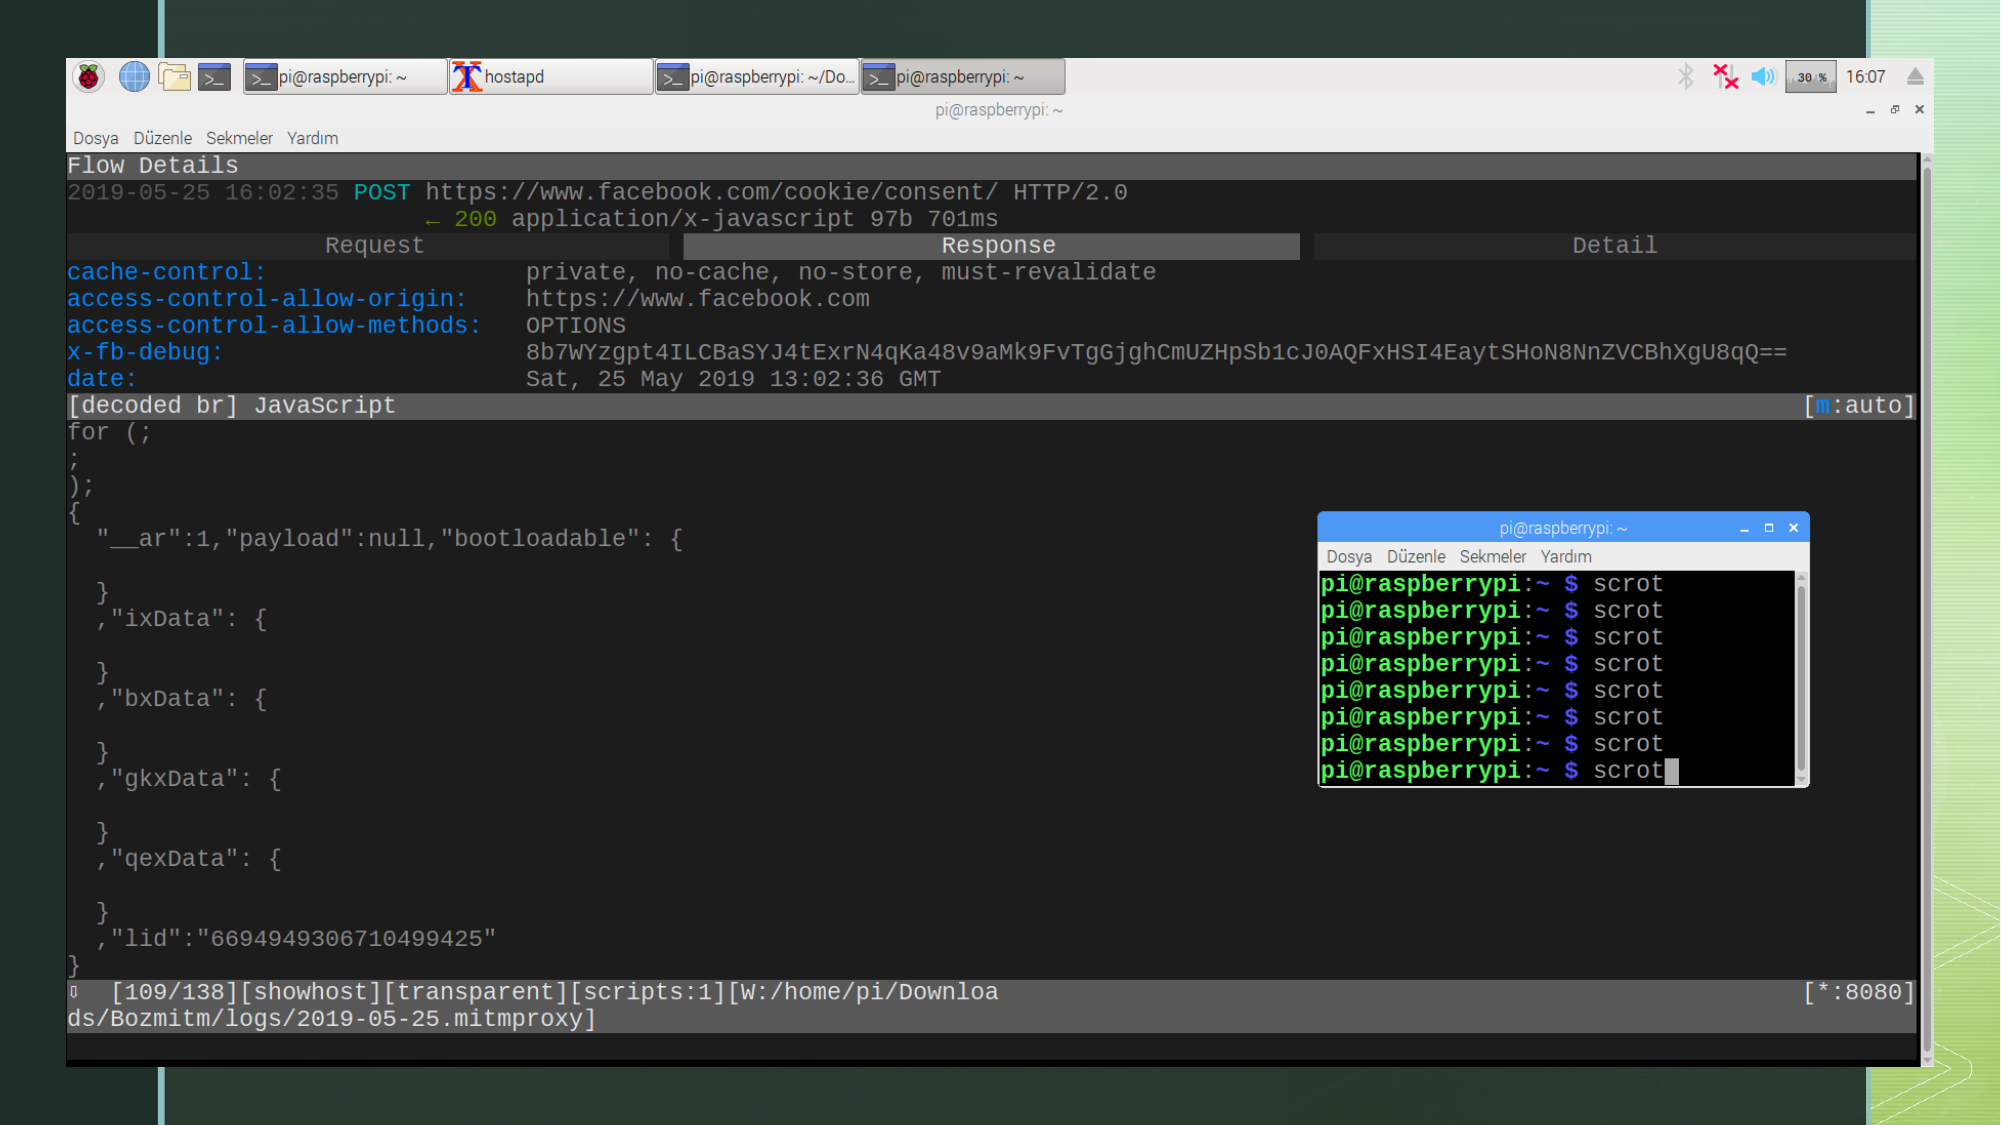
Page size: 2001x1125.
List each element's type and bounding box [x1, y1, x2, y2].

picture [1871, 0, 2001, 1125]
list [66, 58, 1934, 1067]
